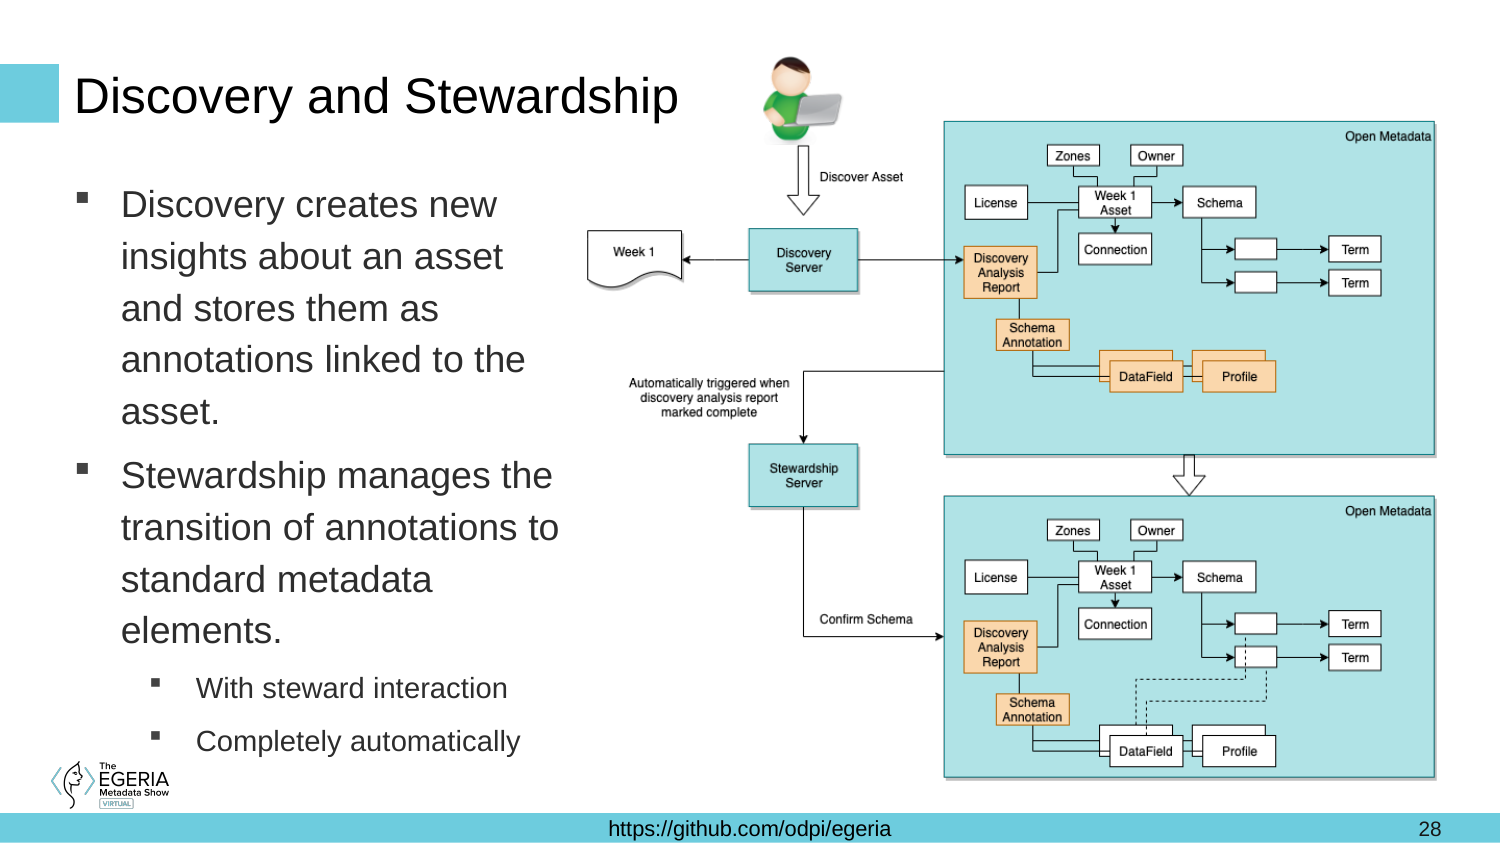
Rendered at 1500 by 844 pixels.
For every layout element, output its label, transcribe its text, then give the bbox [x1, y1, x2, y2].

picture [582, 45, 1442, 786]
picture [51, 761, 169, 809]
title Discovery and Stewardship [58, 46, 580, 140]
list Discovery creates new insights about an asset and stores them as annotations linked to the asset. Stewardship manages the transition of annotations to standard metadata elements. With steward interaction Completely automatically [58, 158, 577, 750]
slide_number 28 [1403, 813, 1494, 843]
title Discovery and Stewardship [1443, 46, 1449, 140]
